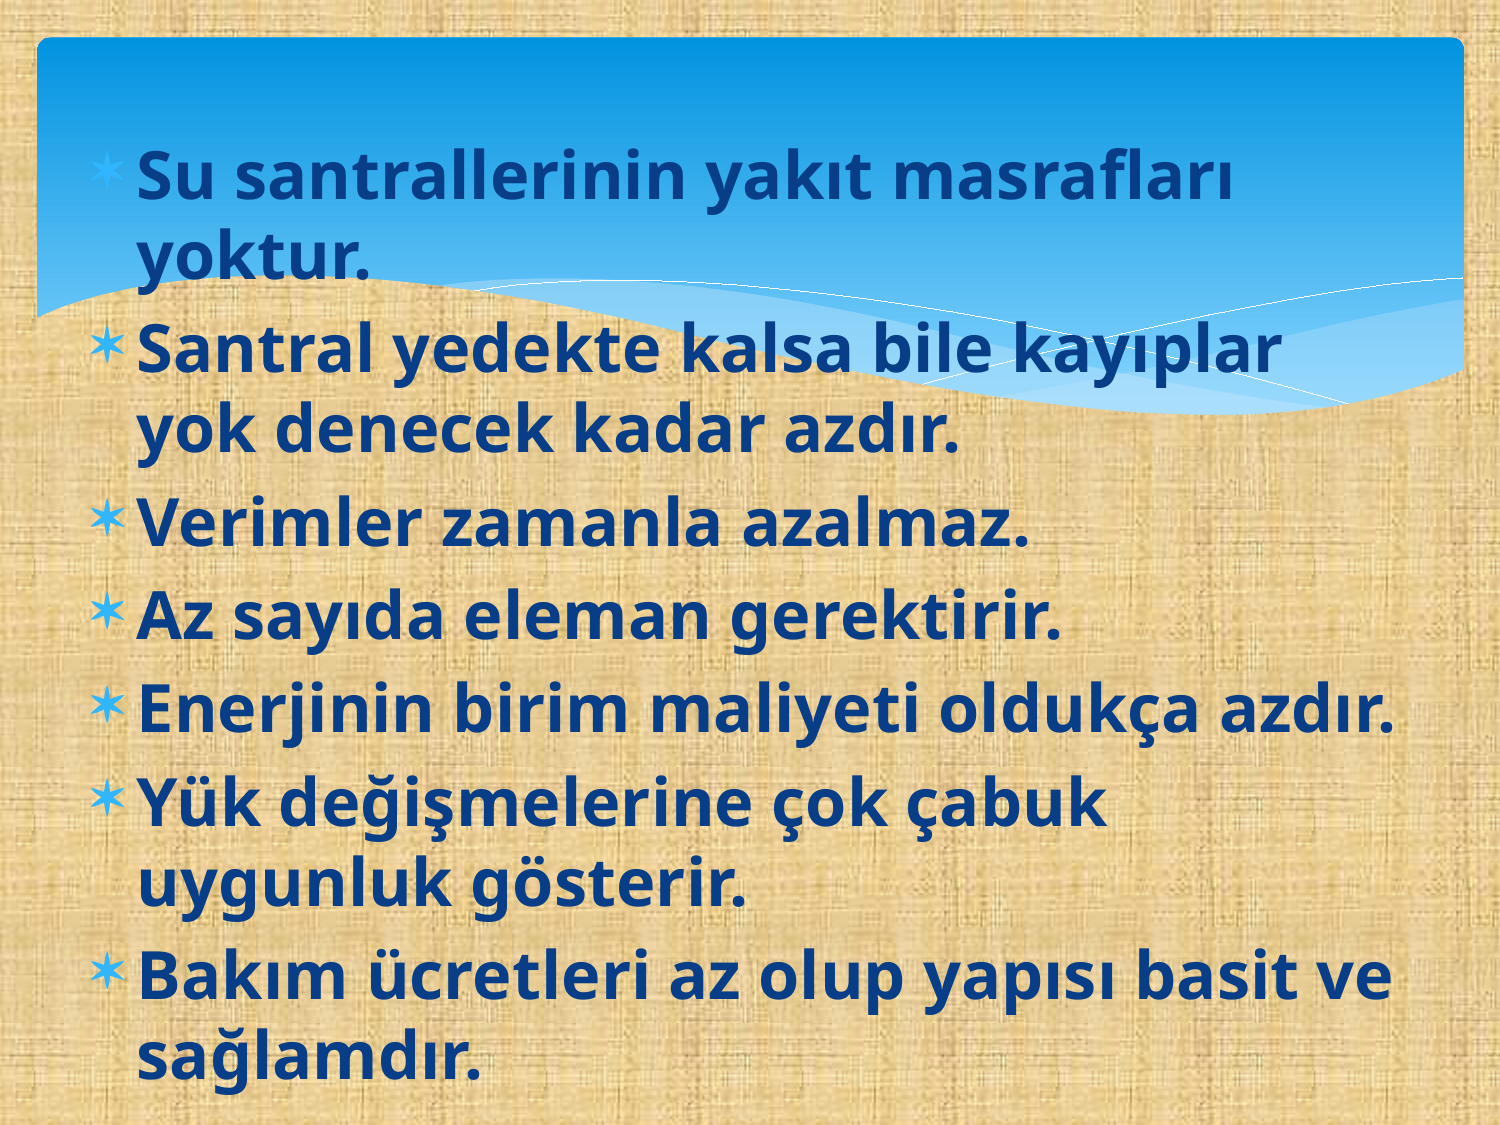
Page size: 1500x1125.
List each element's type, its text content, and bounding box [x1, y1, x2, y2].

list Su santrallerinin yakıt masrafları yoktur. Santral yedekte kalsa bile kayıplar yok denecek kadar azdır. Verimler zamanla azalmaz. Az sayıda eleman gerektirir. Enerjinin birim maliyeti oldukça azdır. Yük değişmelerine çok çabuk uygunluk gösterir. Bakım ücretleri az olup yapısı basit ve sağlamdır. [76, 125, 1427, 1041]
picture [0, 0, 1500, 1125]
